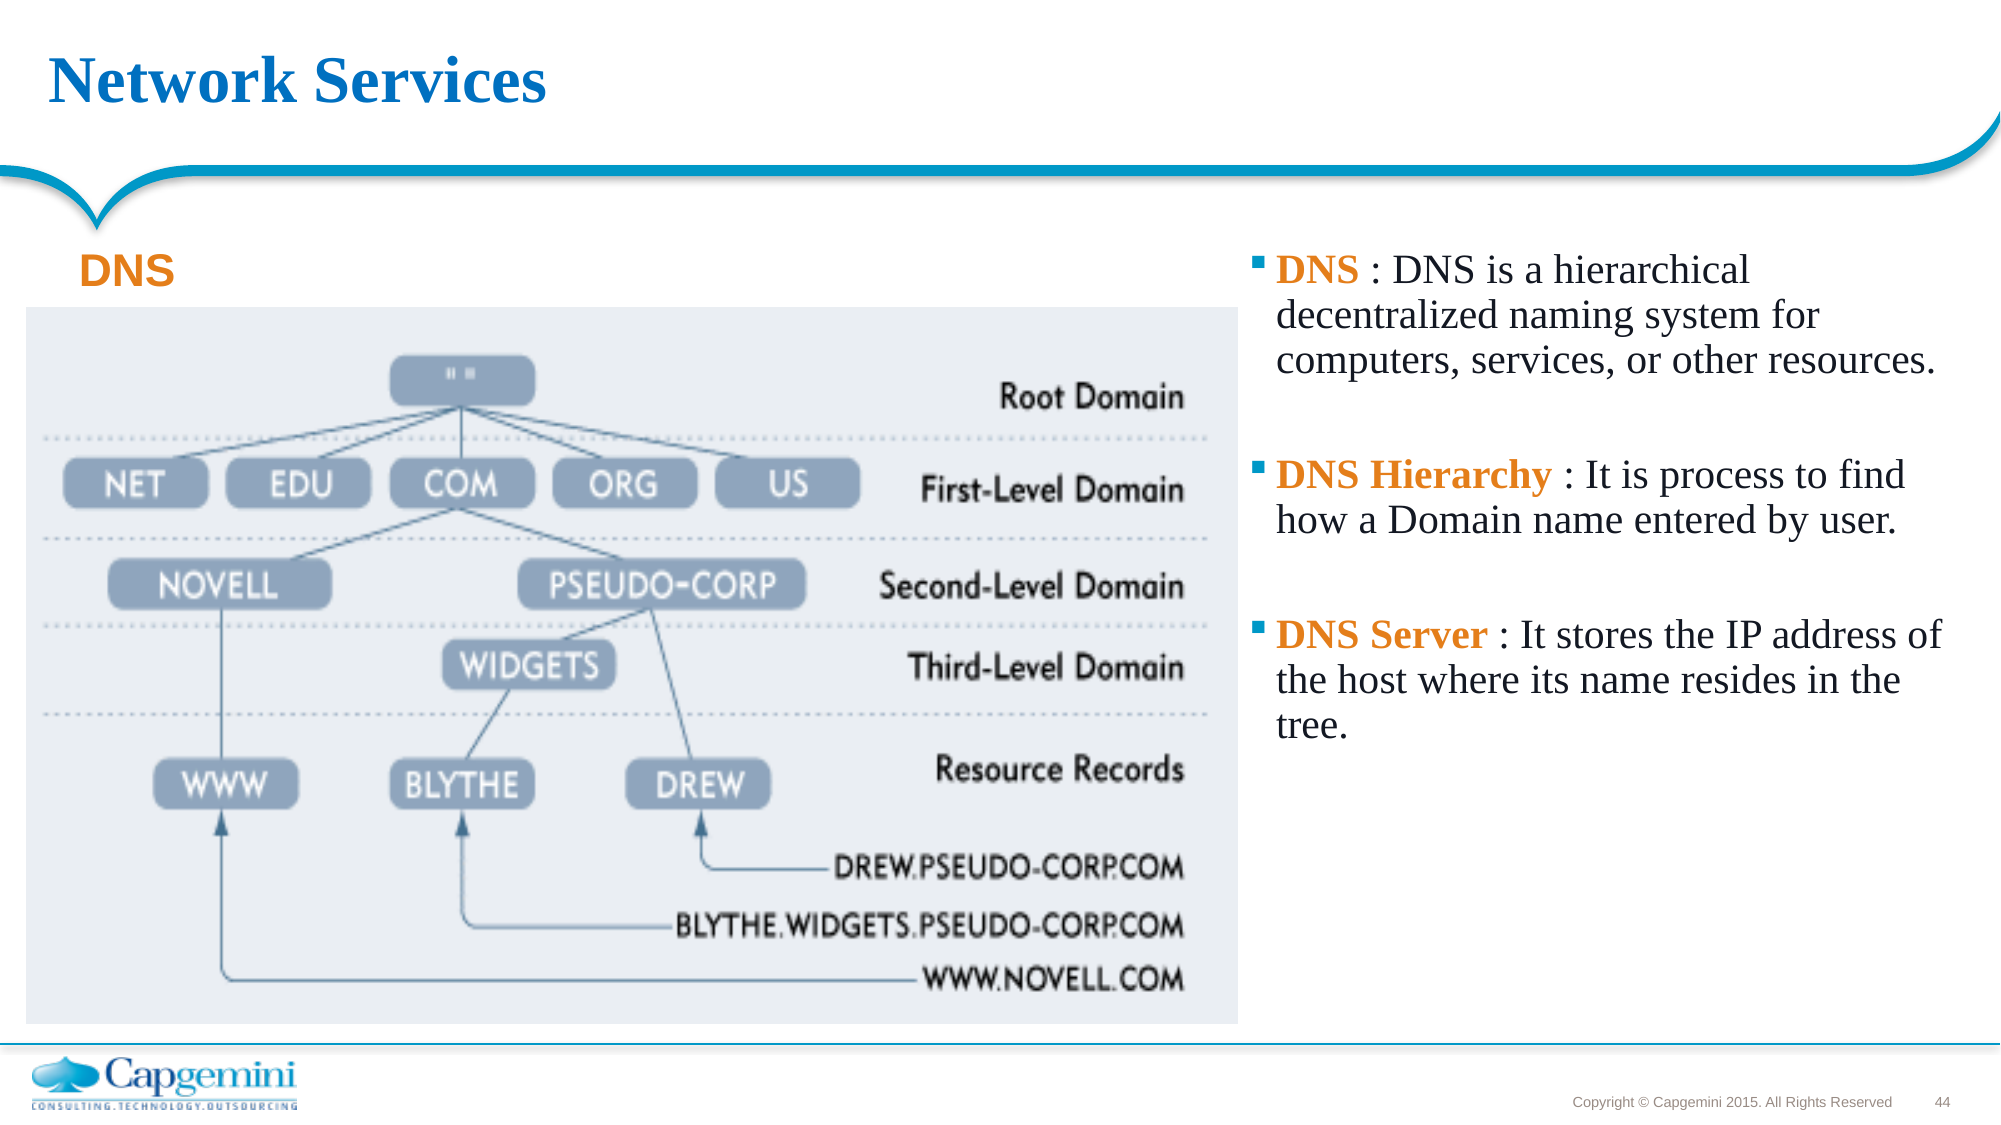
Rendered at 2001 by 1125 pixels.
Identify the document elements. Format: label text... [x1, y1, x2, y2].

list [26, 306, 1239, 1024]
title Network Services [0, 0, 2000, 165]
list DNS [61, 241, 971, 303]
picture [32, 1056, 297, 1110]
list DNS : DNS is a hierarchical decentralized naming system for computers, services, or other resources. DNS Hierarchy : It is process to find how a Domain name entered by user. DNS Server : It stores the IP address of the host where its name resides in the tree. [1231, 235, 1978, 1027]
